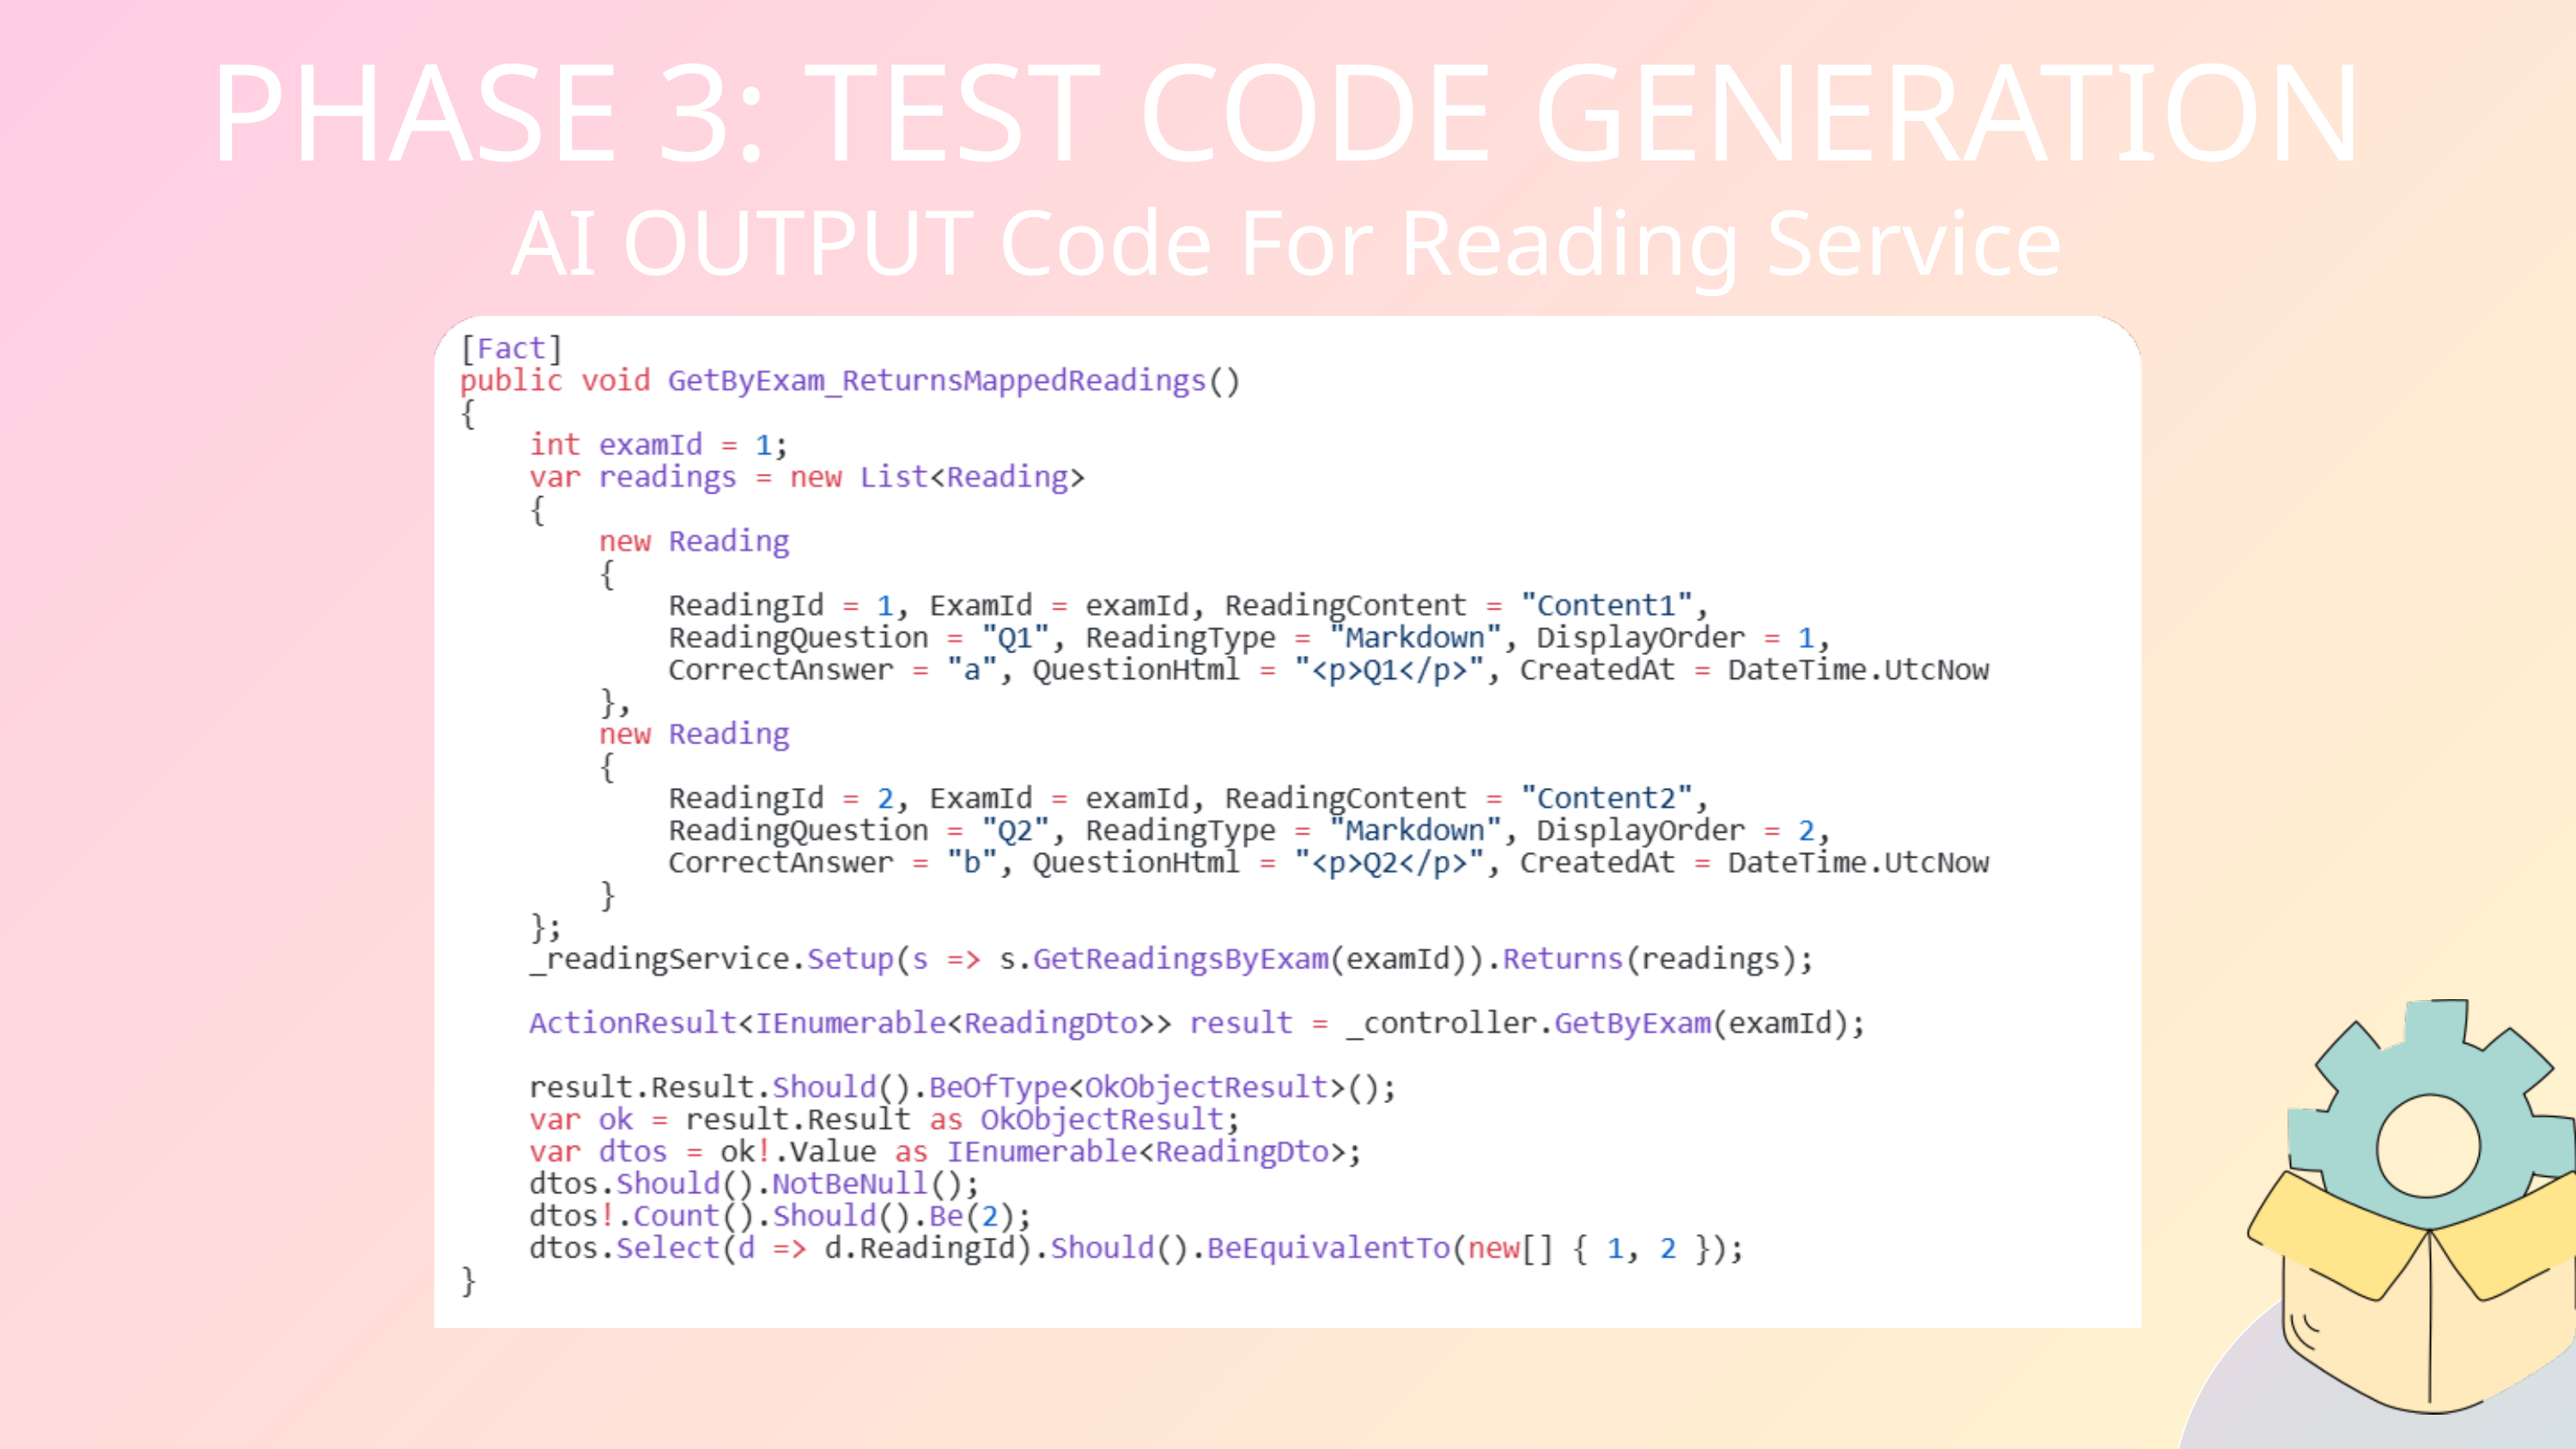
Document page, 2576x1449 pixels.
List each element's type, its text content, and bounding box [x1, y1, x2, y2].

text_box [434, 316, 2142, 1328]
text_box [2245, 999, 2576, 1250]
text_box AI OUTPUT Code For Reading Service [480, 167, 2096, 293]
text_box PHASE 3: TEST CODE GENERATION [14, 0, 2562, 188]
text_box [2170, 1251, 2576, 1449]
